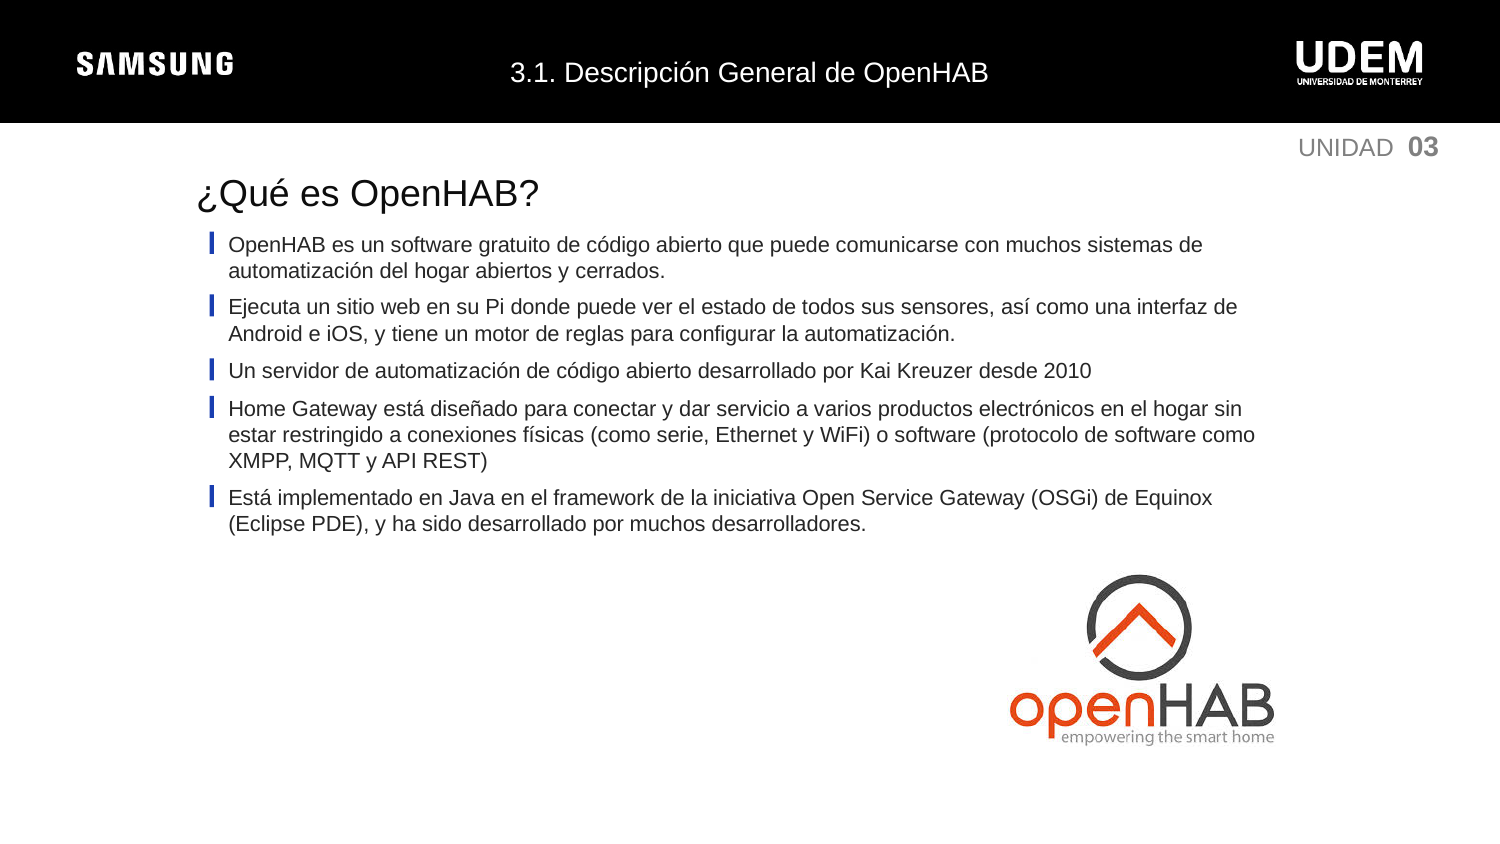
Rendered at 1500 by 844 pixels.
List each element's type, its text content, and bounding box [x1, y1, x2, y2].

text_box UNIDAD 03 [1289, 127, 1439, 162]
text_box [209, 356, 1291, 384]
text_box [209, 230, 1291, 284]
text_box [209, 483, 1291, 537]
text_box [209, 394, 1291, 474]
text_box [209, 292, 1291, 346]
text_box 3.1. Descripción General de OpenHAB [279, 54, 1221, 88]
text_box ¿Qué es OpenHAB? [195, 168, 1305, 215]
picture [0, 0, 1500, 844]
